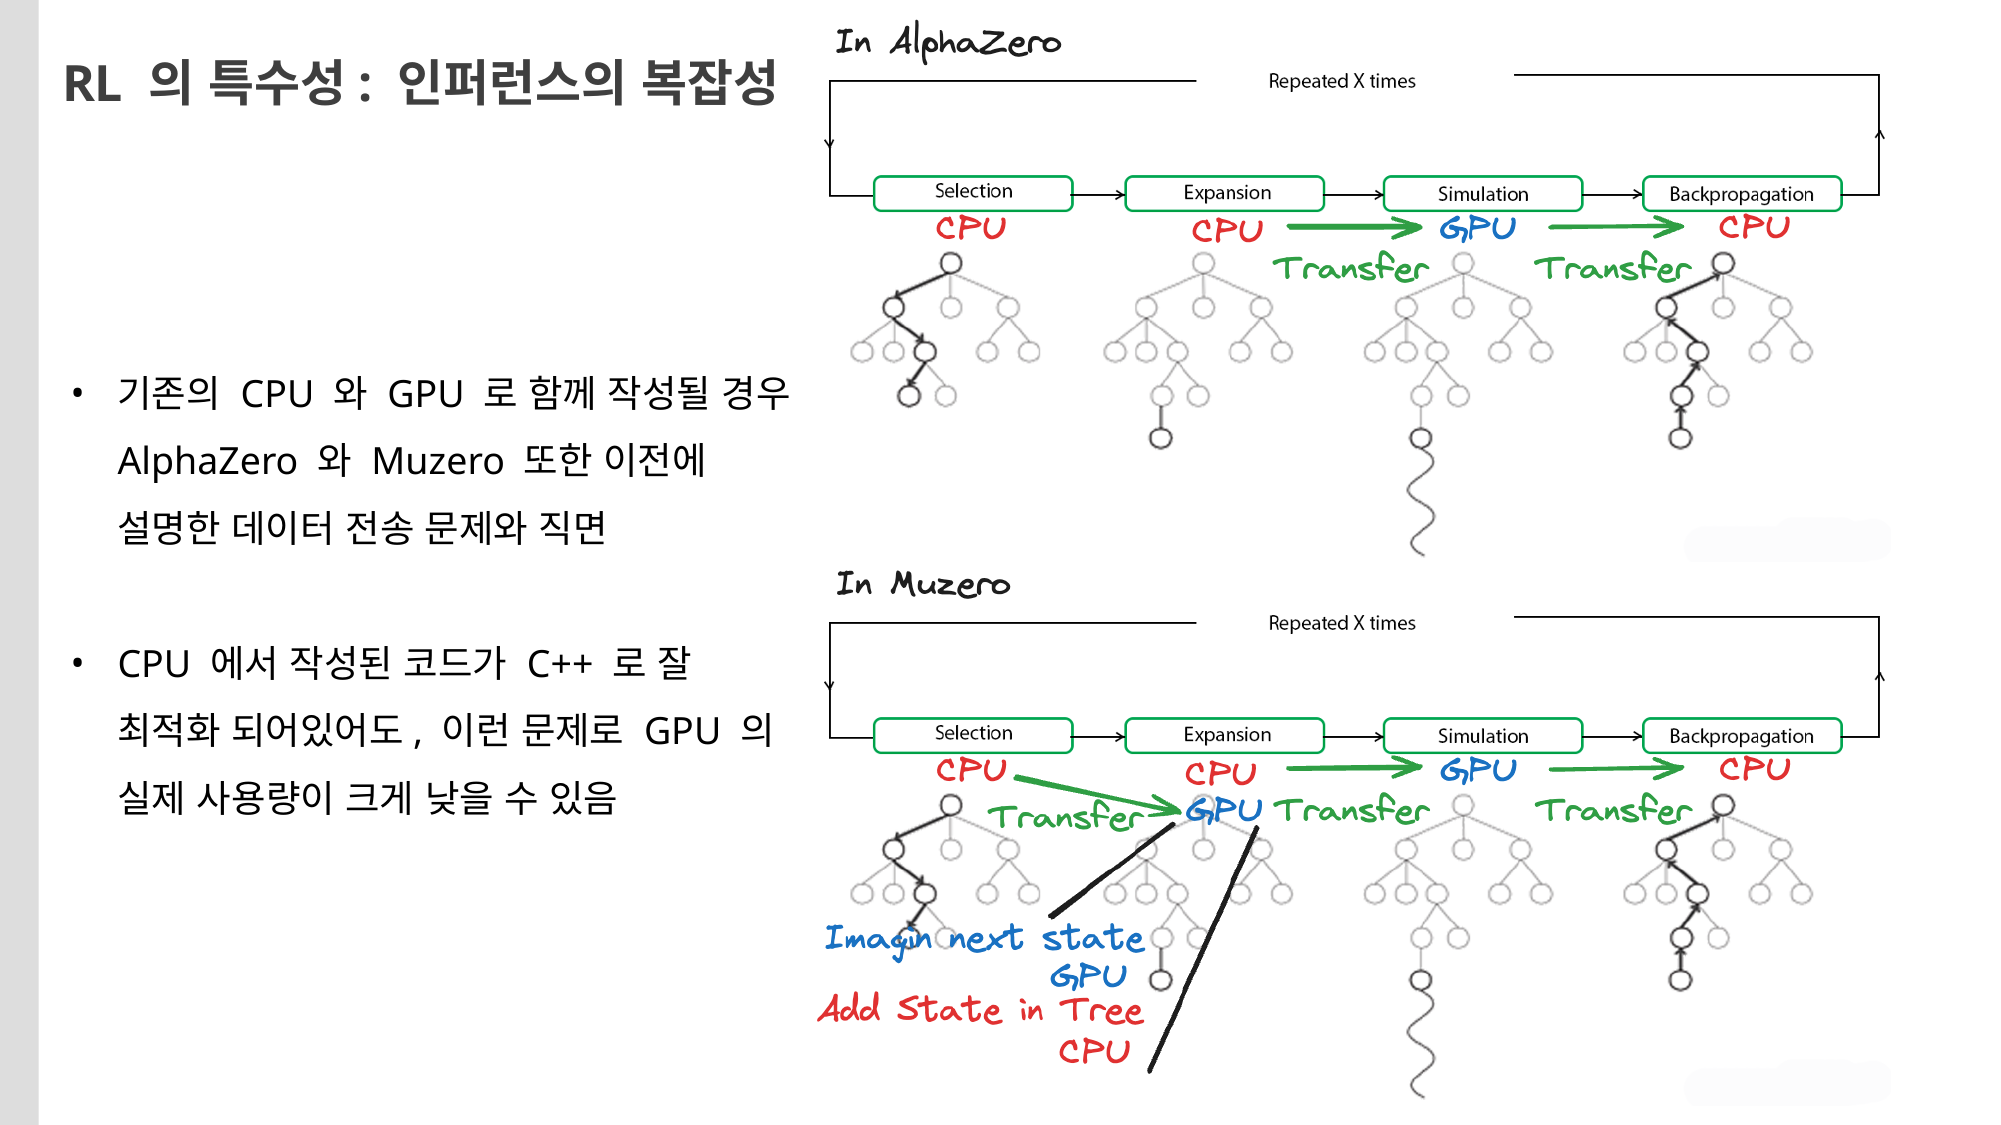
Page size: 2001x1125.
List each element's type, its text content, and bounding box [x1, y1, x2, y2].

picture [800, 13, 1901, 1106]
title RL 의 특수성: 인퍼런스의 복잡성 [47, 46, 795, 125]
text_box 기존의 CPU 와 GPU 로 함께 작성될 경우 AlphaZero 와 Muzero 또한 이전에 설명한 데이터 전송 문제와 직면 CPU 에서 작성된 코드가 C++ 로 잘 최적화 되어있어도, 이런 문제로 GPU 의 실제 사용량이 크게 낮을 수 있음 [55, 339, 795, 828]
